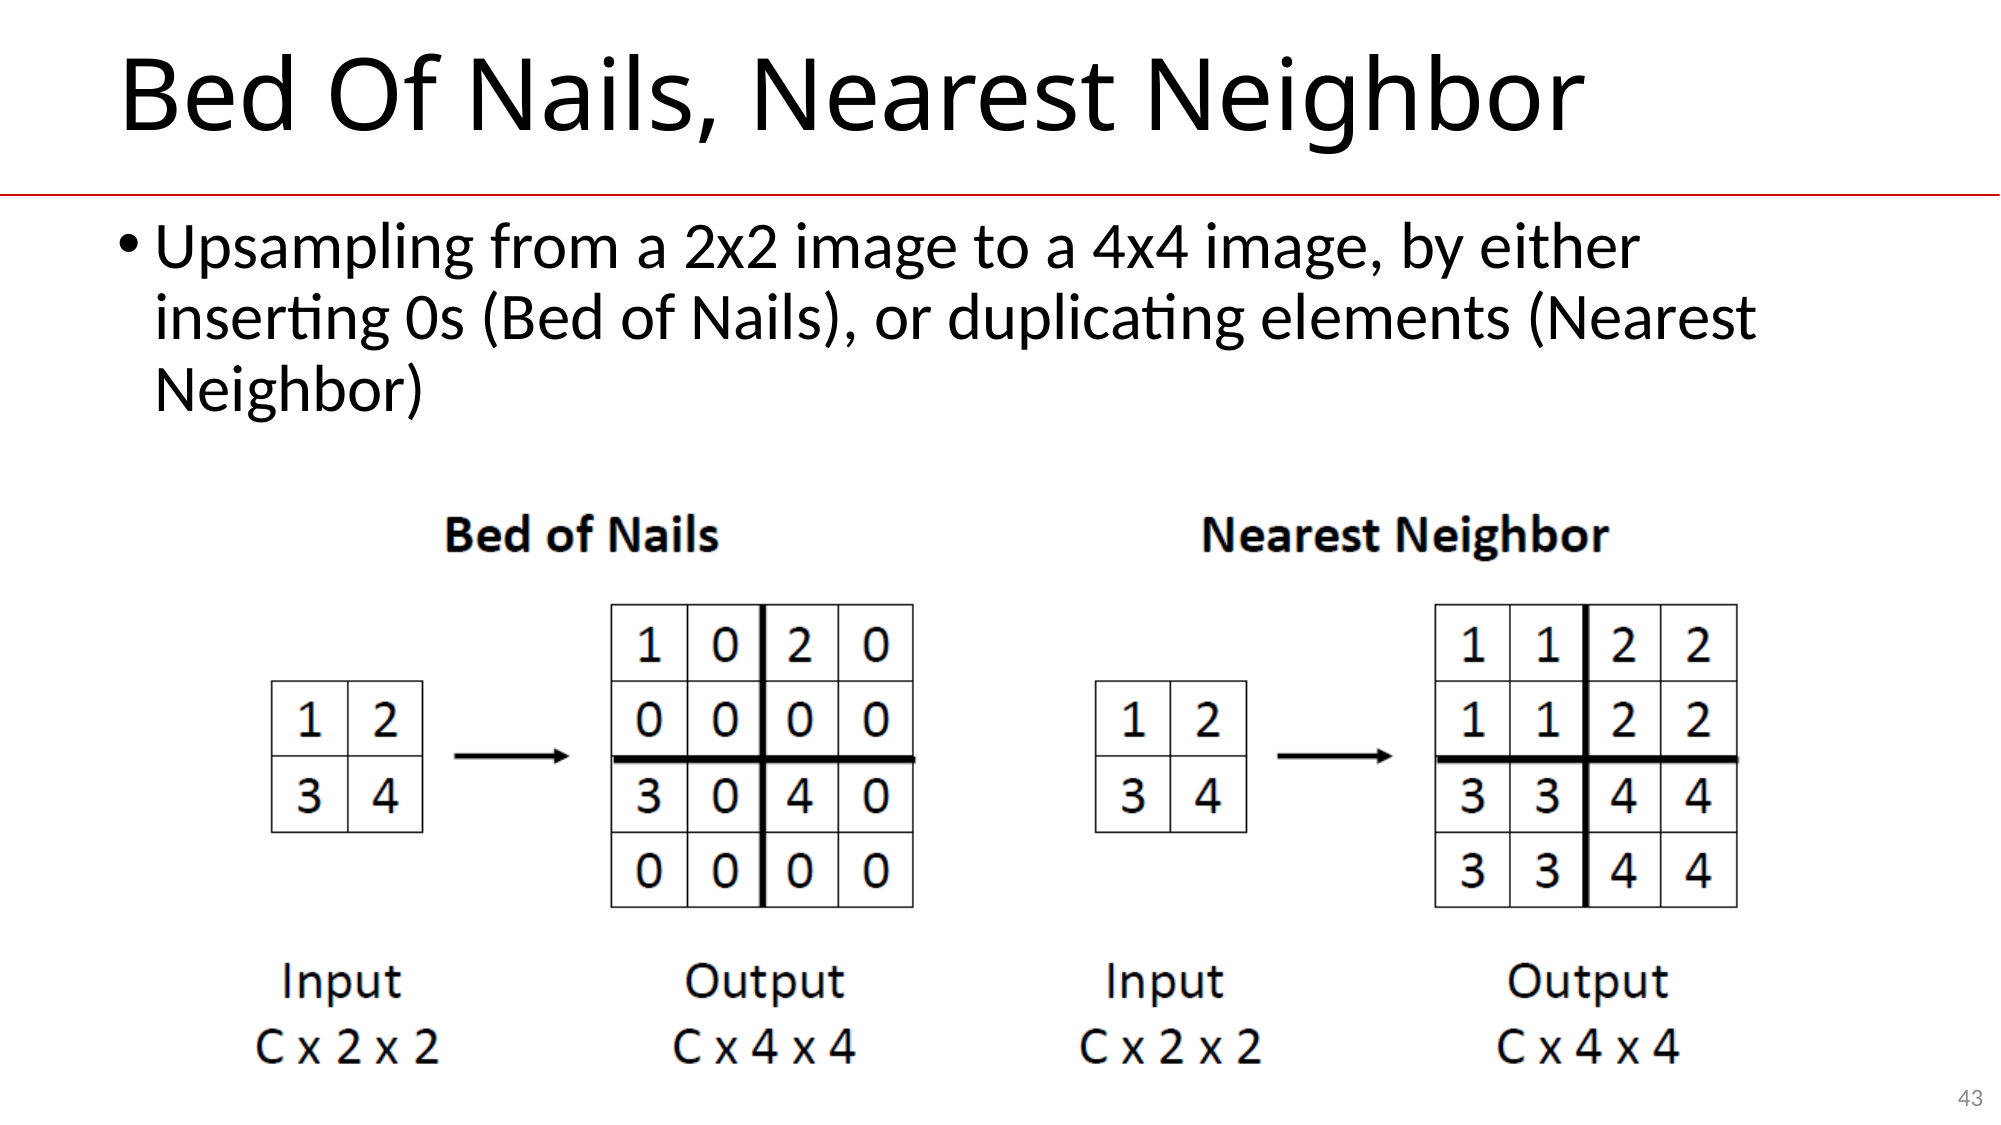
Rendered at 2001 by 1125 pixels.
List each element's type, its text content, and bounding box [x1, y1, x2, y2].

list Upsampling from a 2x2 image to a 4x4 image, by either inserting 0s (Bed of Nails), or duplicating elements (Nearest Neighbor) [102, 203, 1899, 1056]
picture [256, 508, 1744, 1067]
slide_number 43 [1548, 1066, 1999, 1125]
title Bed Of Nails, Nearest Neighbor [102, 10, 1899, 186]
